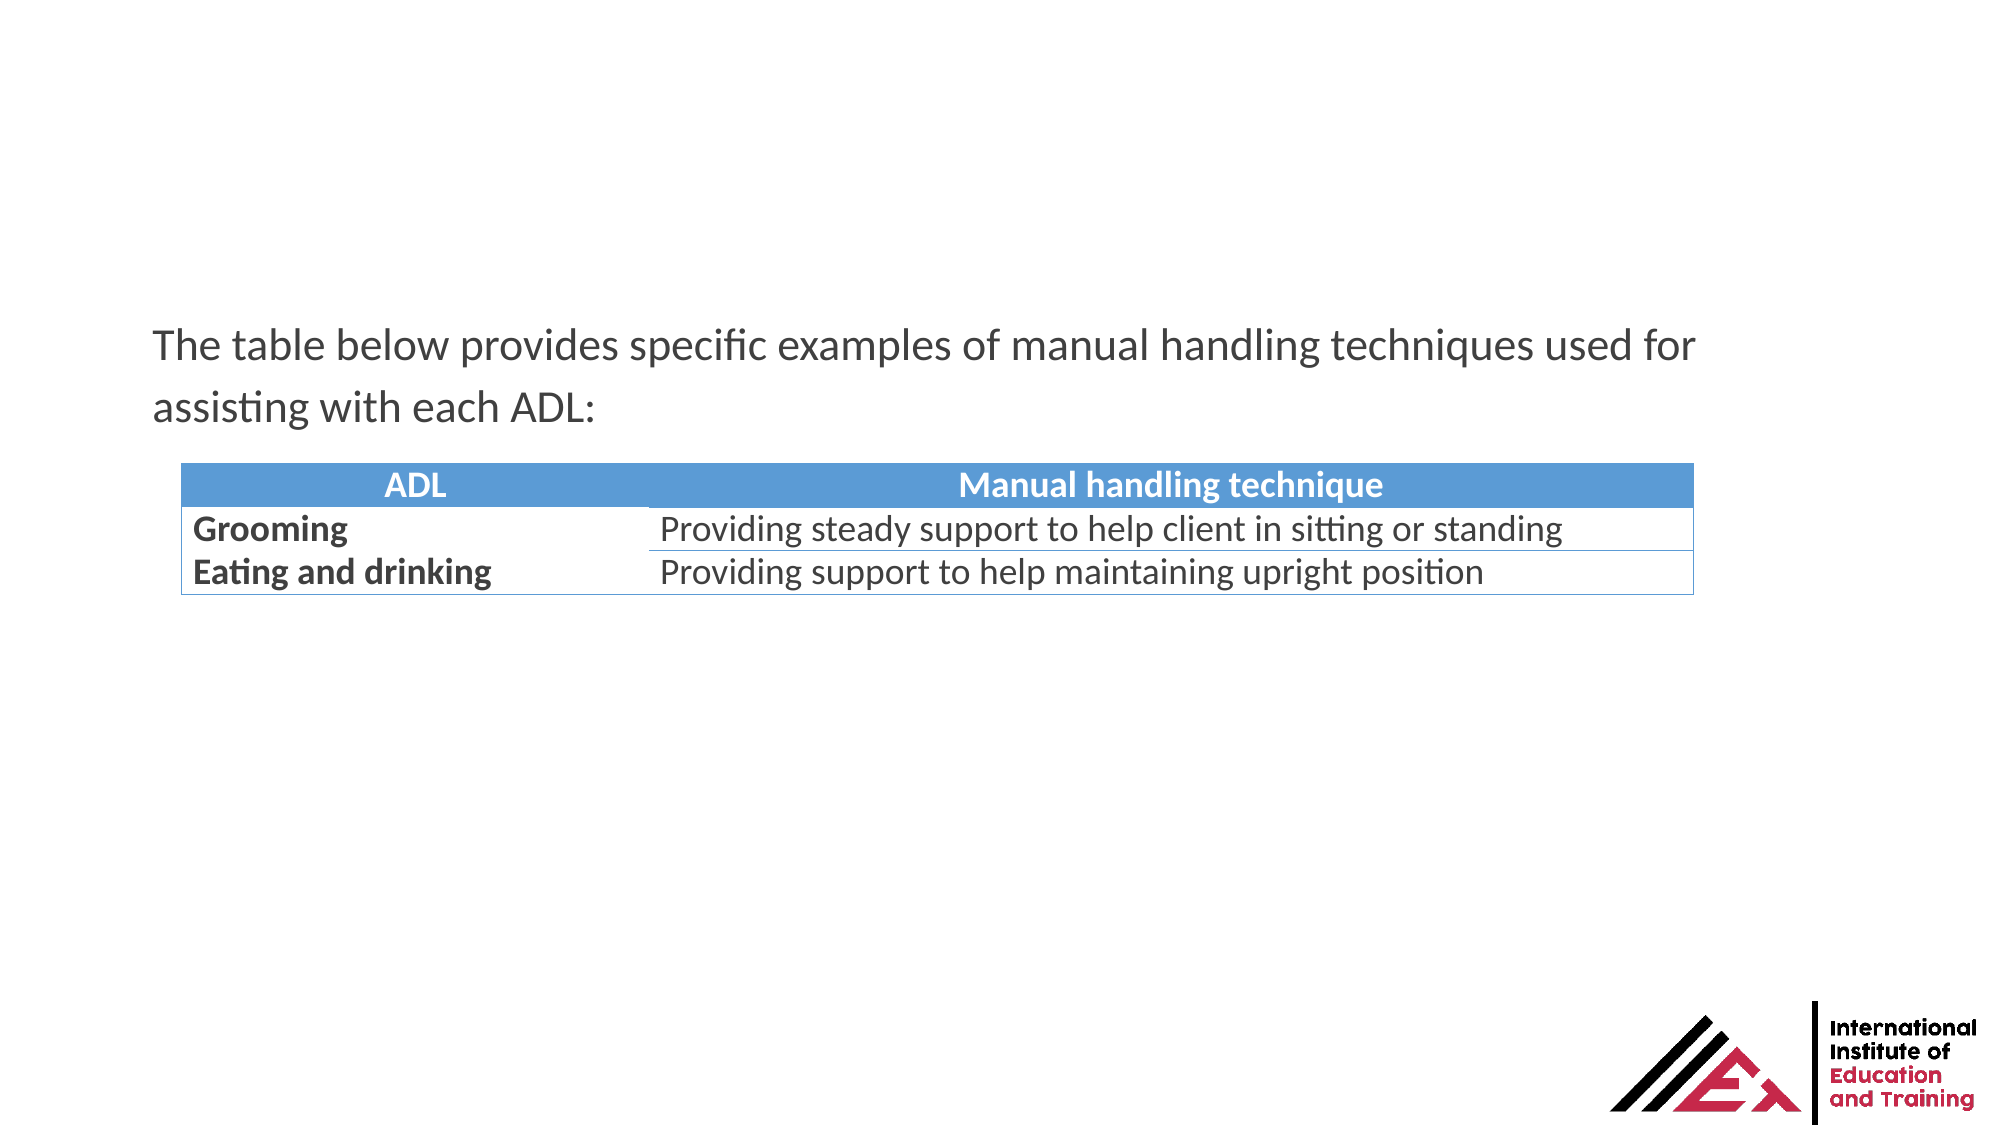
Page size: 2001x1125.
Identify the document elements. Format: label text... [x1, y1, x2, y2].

table_cell Providing support to help maintaining upright position [649, 551, 1693, 594]
table_cell Providing steady support to help client in sitting or standing [649, 508, 1693, 550]
picture [1609, 1001, 1976, 1125]
table_header Manual handling technique [649, 464, 1693, 507]
table_cell Eating and drinking [182, 551, 649, 594]
table_header ADL [182, 464, 649, 507]
list The table below provides specific examples of manual handling techniques used for assisting with each ADL: [137, 299, 1793, 1014]
table_cell Grooming [182, 507, 649, 551]
